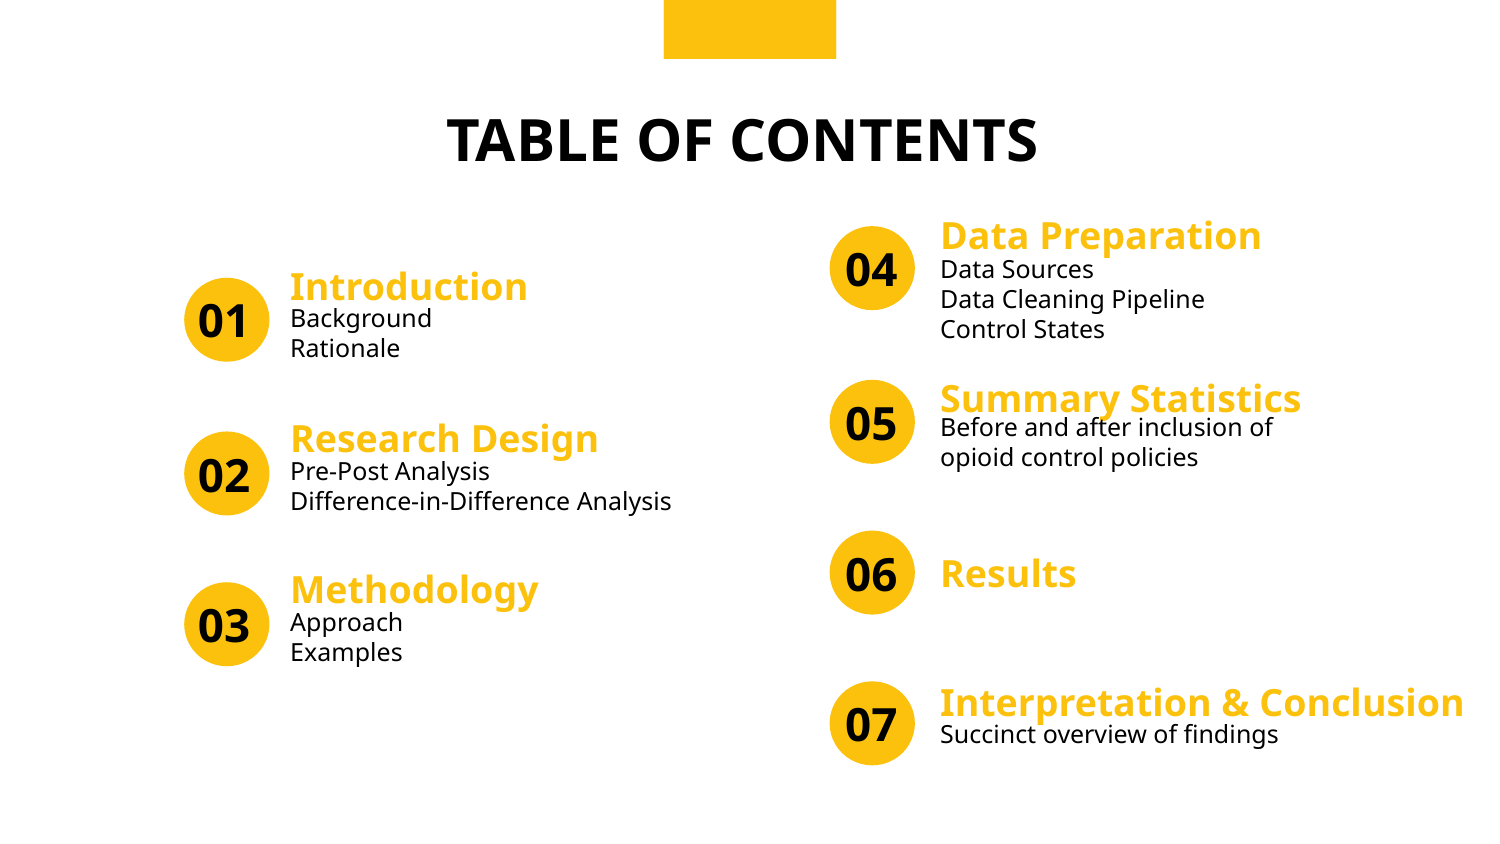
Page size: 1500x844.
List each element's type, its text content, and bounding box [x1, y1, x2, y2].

subtitle Background Rationale [275, 287, 697, 378]
title 03 [176, 591, 272, 658]
title 02 [176, 440, 272, 507]
title 07 [818, 690, 925, 757]
subtitle Approach Examples [275, 591, 697, 676]
title 06 [818, 539, 925, 606]
text_box [846, 530, 898, 539]
subtitle Summary Statistics [925, 352, 1347, 396]
text_box [201, 507, 253, 516]
subtitle Succinct overview of findings [925, 703, 1347, 793]
text_box [847, 456, 897, 464]
subtitle Before and after inclusion of opioid control policies [925, 396, 1347, 486]
subtitle Data Preparation [925, 190, 1347, 239]
text_box [192, 345, 261, 362]
subtitle Interpretation & Conclusion [925, 657, 1500, 724]
text_box [193, 277, 261, 294]
title 05 [824, 389, 919, 456]
text_box [663, 0, 837, 59]
subtitle Pre-Post Analysis Difference-in-Difference Analysis [275, 440, 804, 530]
text_box [846, 757, 898, 766]
text_box [200, 582, 253, 591]
text_box [838, 226, 907, 243]
subtitle Data Sources Data Cleaning Pipeline Control States [925, 239, 1347, 329]
subtitle Methodology [275, 544, 757, 611]
subtitle Results [925, 528, 1500, 595]
text_box [845, 379, 899, 389]
text_box [201, 658, 253, 667]
subtitle Introduction [275, 241, 697, 287]
text_box [837, 293, 907, 311]
text_box [846, 606, 899, 615]
text_box [201, 431, 253, 440]
title 01 [174, 294, 275, 345]
text_box [846, 681, 899, 690]
subtitle Research Design [275, 393, 697, 440]
title 04 [821, 243, 922, 293]
title TABLE OF CONTENTS [148, 88, 1352, 178]
